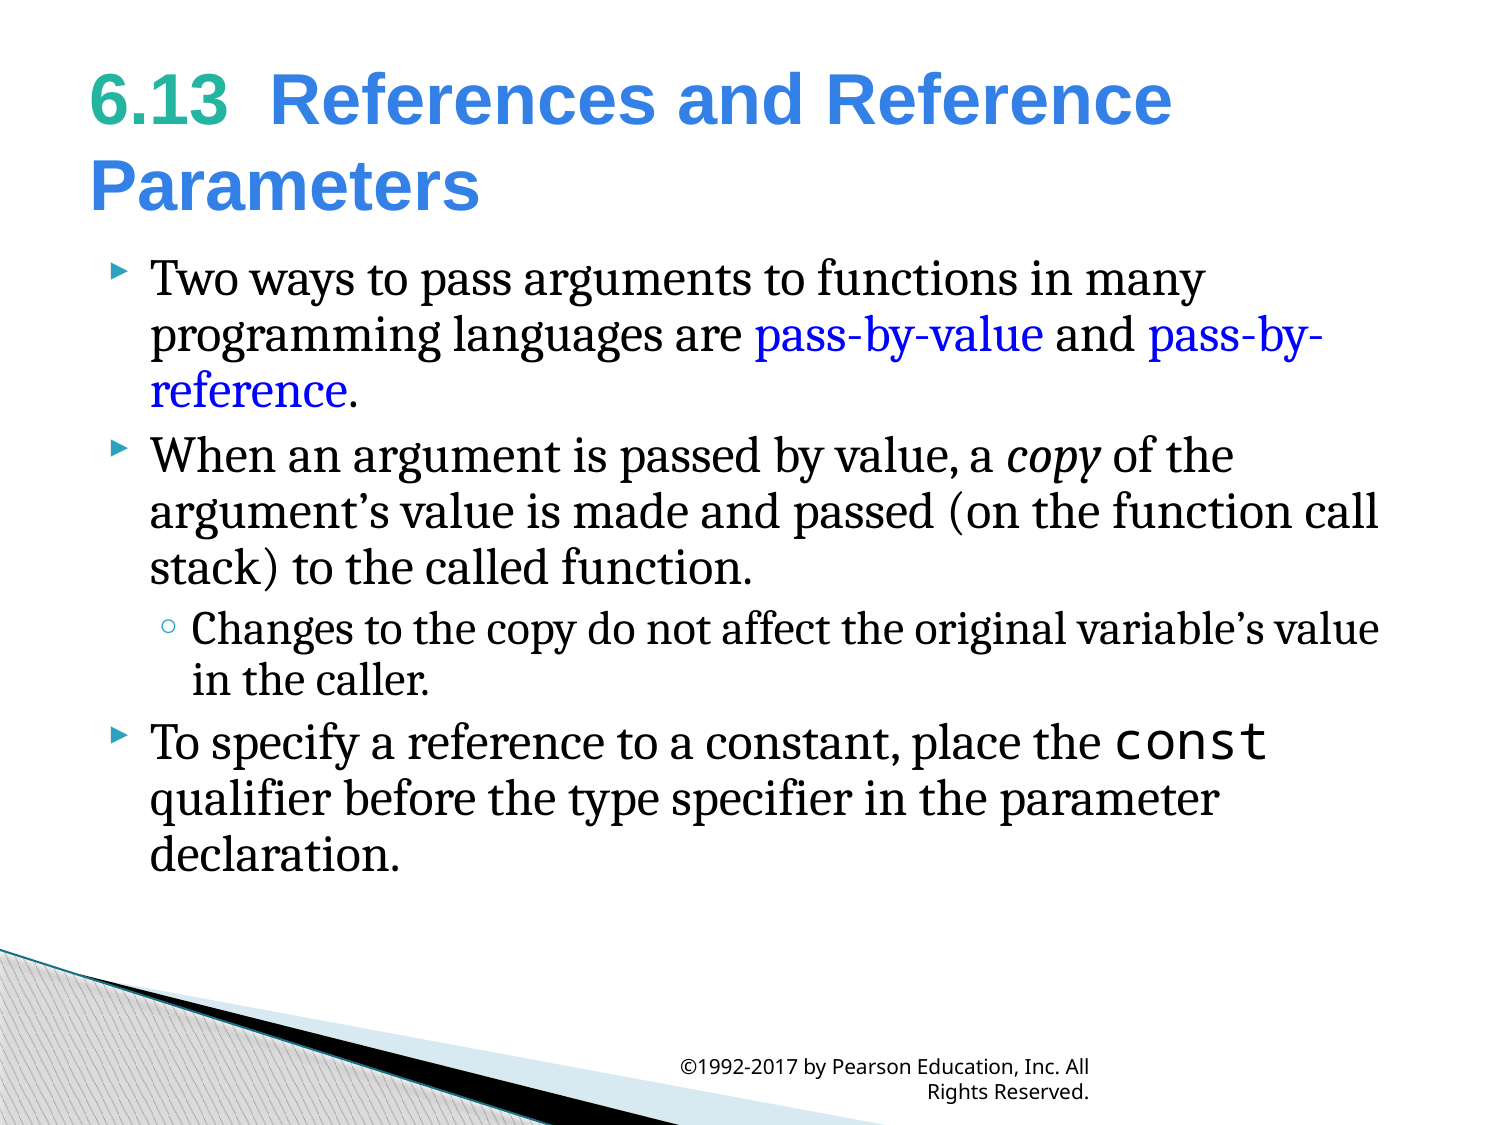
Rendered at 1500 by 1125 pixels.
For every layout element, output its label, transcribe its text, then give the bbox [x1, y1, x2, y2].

list Two ways to pass arguments to functions in many programming languages are pass-by-value and pass-by-reference. When an argument is passed by value, a copy of the argument’s value is made and passed (on the function call stack) to the called function. Changes to the copy do not affect the original variable’s value in the caller. To specify a reference to a constant, place the const qualifier before the type specifier in the parameter declaration. [75, 242, 1425, 986]
footer ©1992-2017 by Pearson Education, Inc. All Rights Reserved. [650, 1051, 1105, 1112]
title 6.13 References and Reference Parameters [75, 45, 1425, 233]
